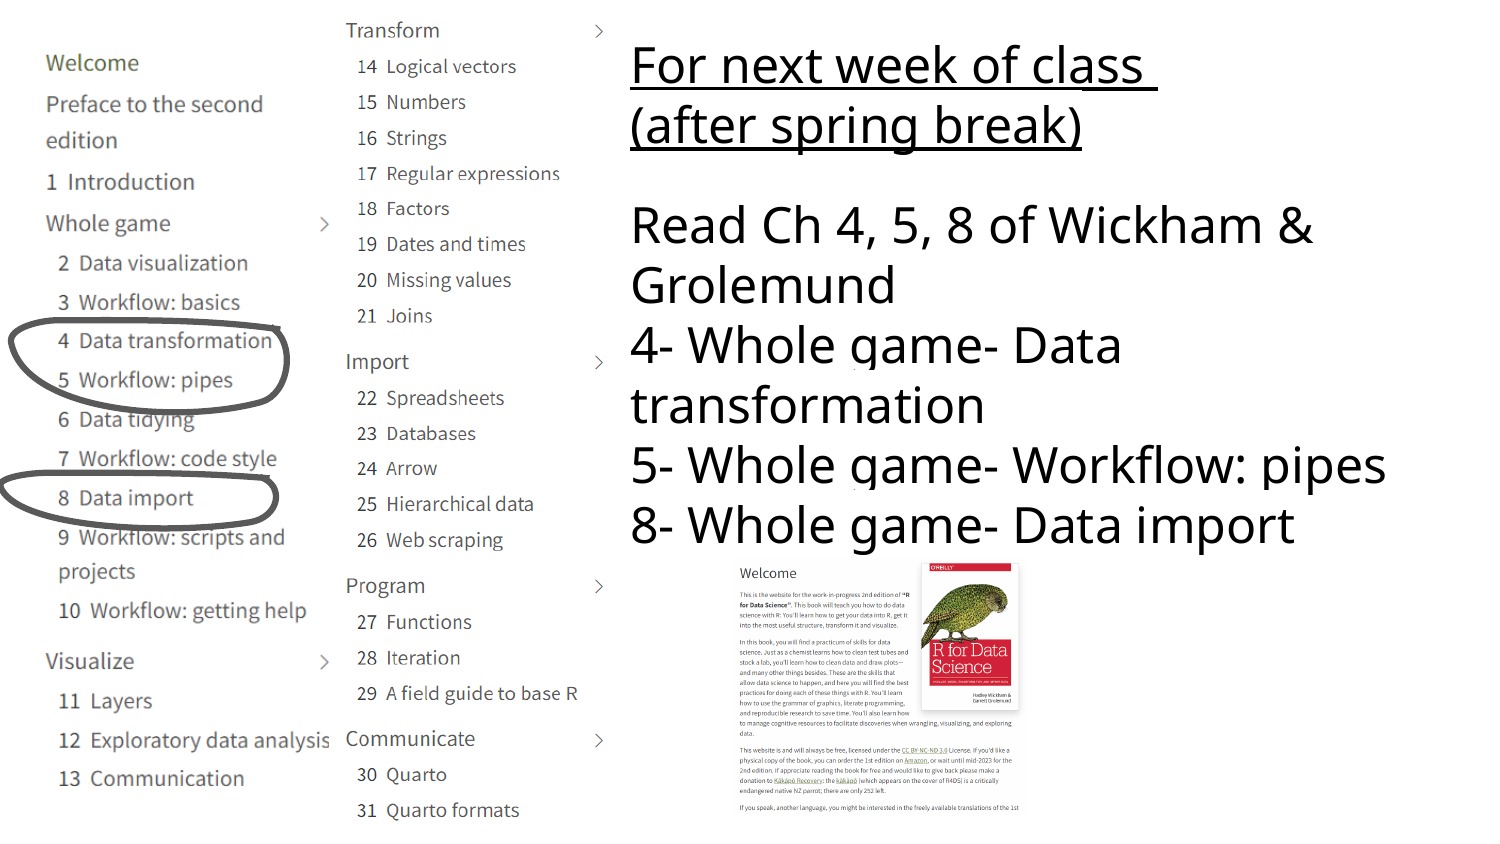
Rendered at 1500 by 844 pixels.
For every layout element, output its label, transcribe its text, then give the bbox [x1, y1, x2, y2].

text_box [0, 475, 19, 506]
picture [24, 8, 623, 835]
text_box For next week of class (after spring break) Read Ch 4, 5, 8 of Wickham & Grolemund 4- Whole game- Data transformation 5- Whole game- Workflow: pipes 8- Whole game- Data import [626, 18, 1500, 629]
text_box [10, 329, 19, 362]
picture [733, 520, 1026, 816]
